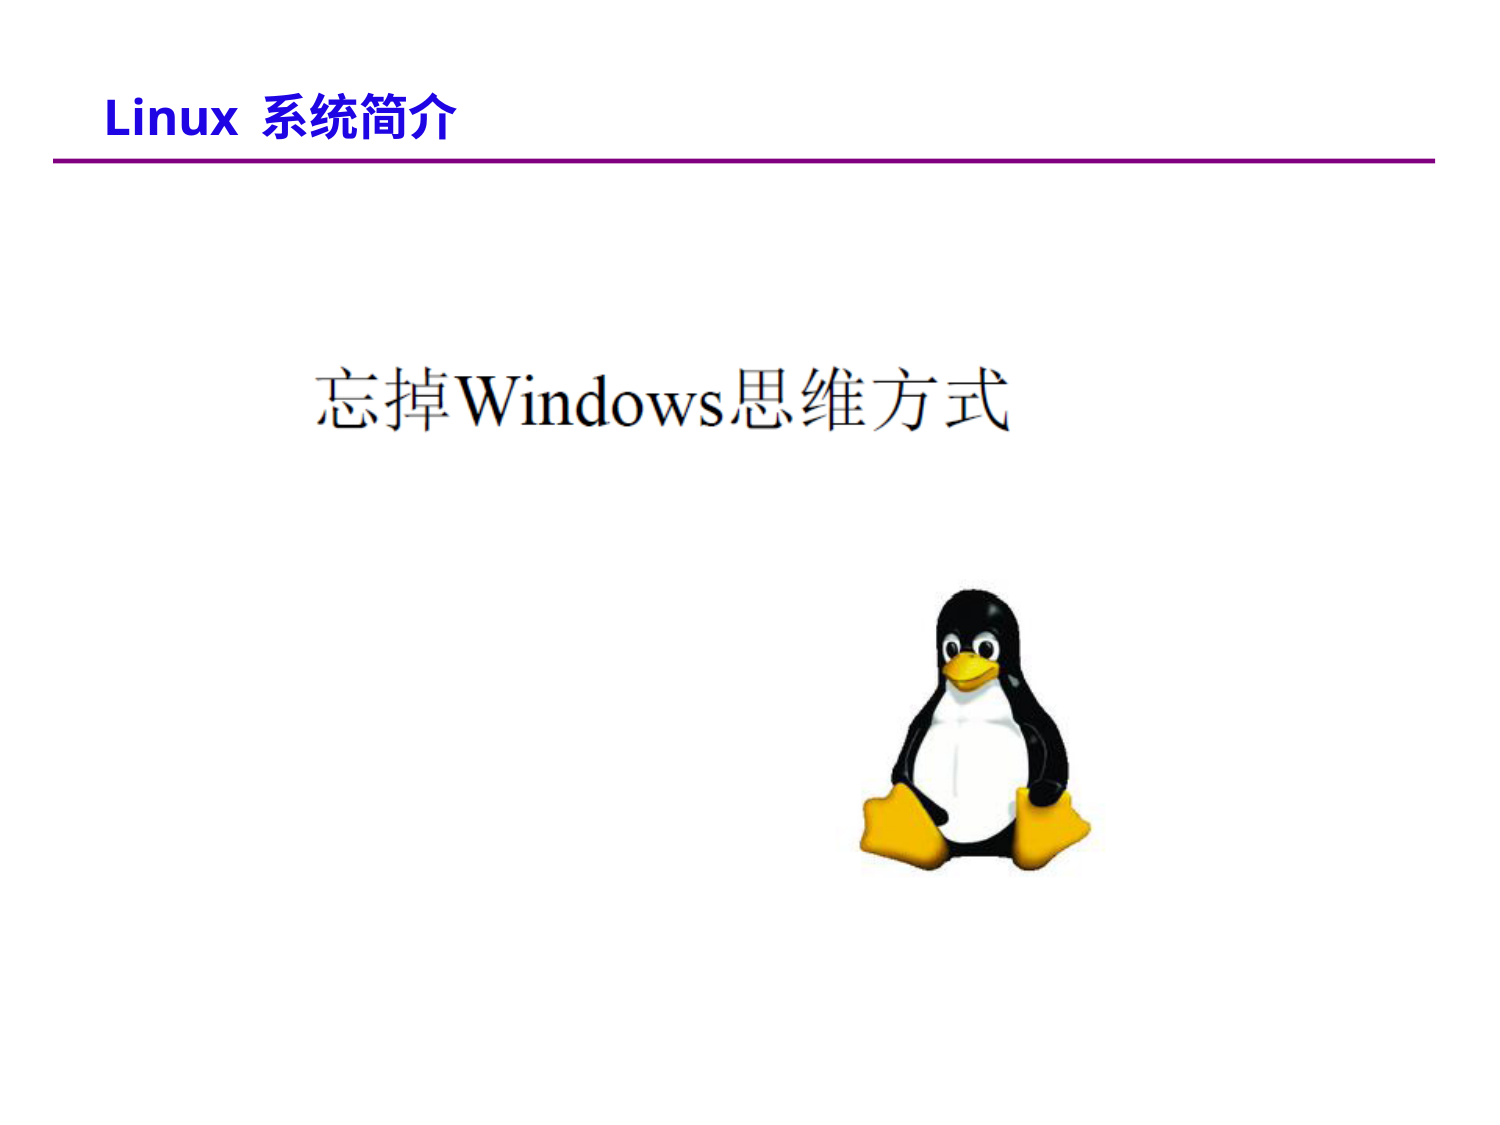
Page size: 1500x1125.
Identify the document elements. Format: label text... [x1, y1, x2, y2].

picture [182, 314, 1207, 889]
text_box Linux 系统简介 [88, 78, 571, 154]
